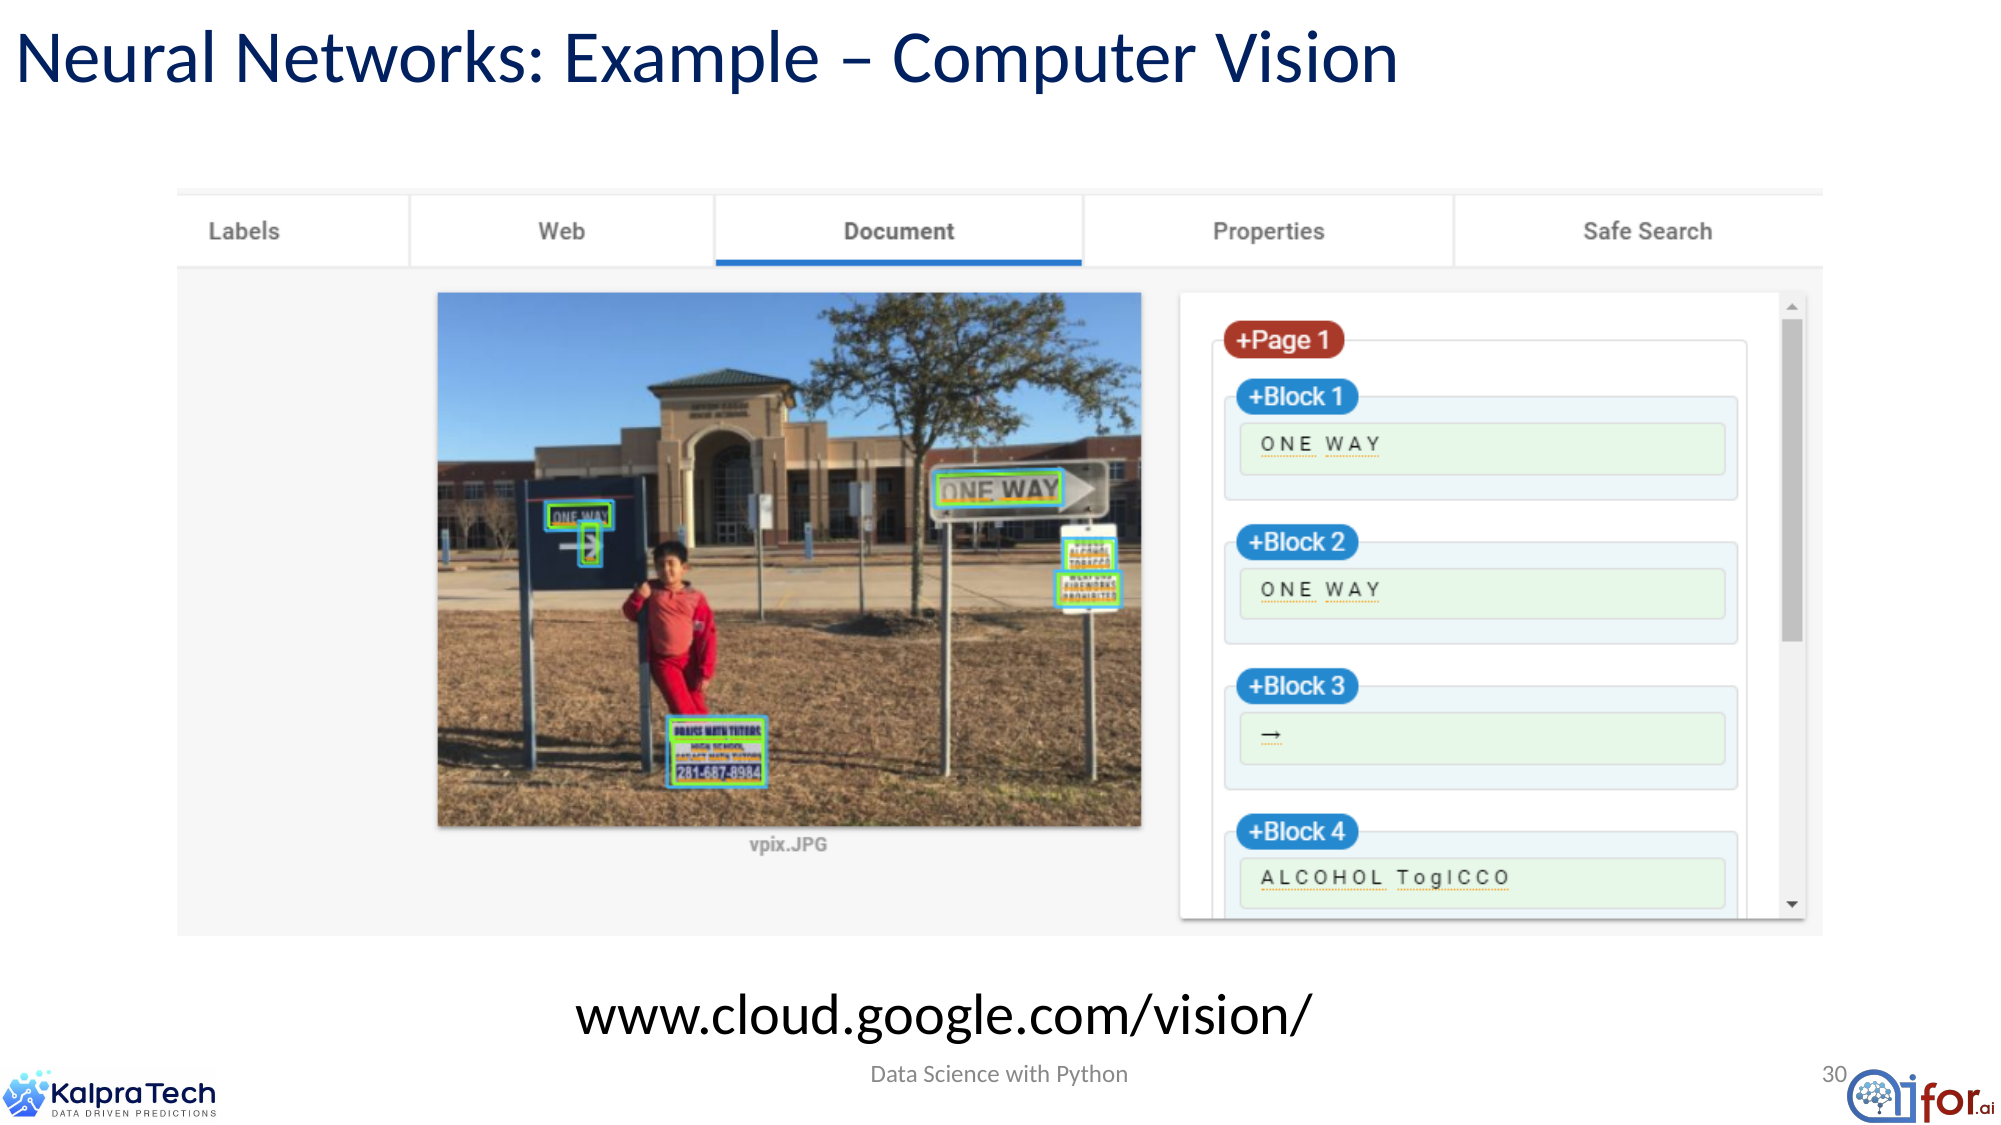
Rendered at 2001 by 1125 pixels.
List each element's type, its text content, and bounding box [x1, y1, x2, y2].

picture [177, 188, 1823, 937]
text_box www.cloud.google.com/vision/ [560, 968, 1338, 1124]
slide_number ‹#› [1412, 1042, 1863, 1103]
picture [0, 1065, 219, 1124]
footer Data Science with Python [662, 1042, 1338, 1103]
picture [1845, 1065, 2000, 1125]
text_box Neural Networks: Example – Computer Vision [0, 0, 1429, 105]
